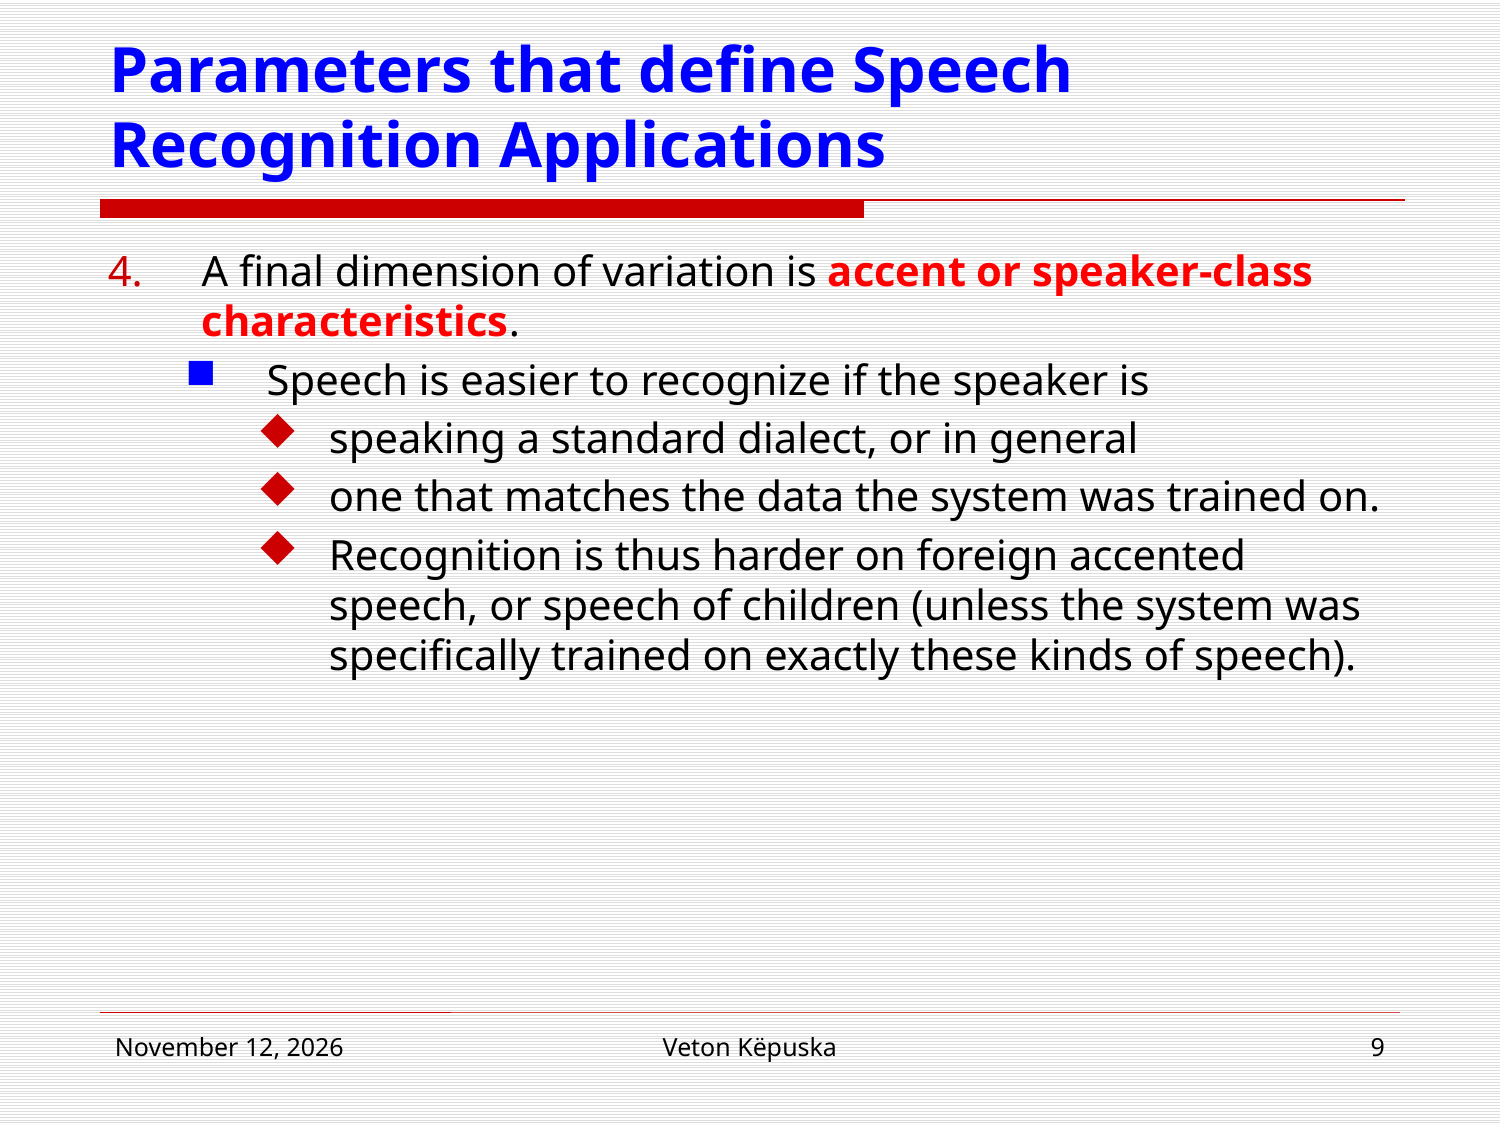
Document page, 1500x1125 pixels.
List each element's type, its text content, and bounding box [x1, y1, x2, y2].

title Parameters that define Speech Recognition Applications [93, 49, 1407, 188]
list A final dimension of variation is accent or speaker-class characteristics. Speech is easier to recognize if the speaker is speaking a standard dialect, or in general one that matches the data the system was trained on. Recognition is thus harder on foreign accented speech, or speech of children (unless the system was specifically trained on exactly these kinds of speech). [92, 237, 1406, 988]
slide_number 9 [1074, 1024, 1401, 1103]
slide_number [99, 1024, 426, 1103]
footer Veton Këpuska [512, 1024, 988, 1103]
